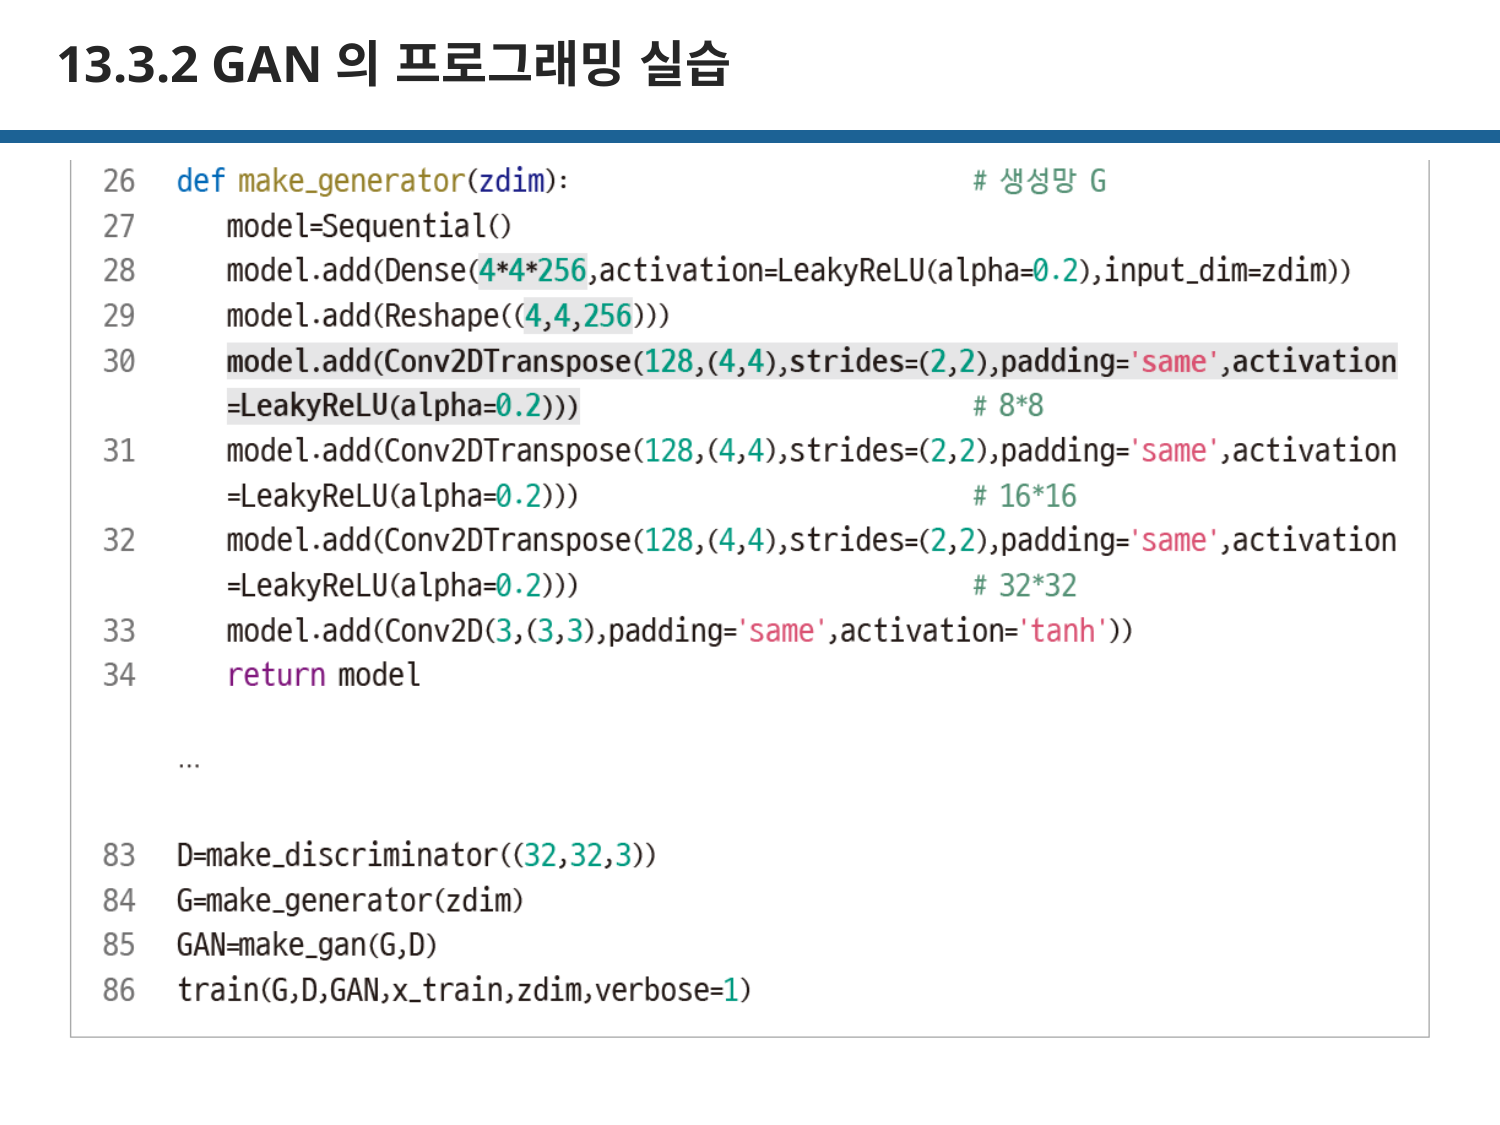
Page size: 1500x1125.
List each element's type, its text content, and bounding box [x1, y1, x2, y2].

picture [64, 160, 1436, 1045]
title 13.3.2 GAN의 프로그래밍 실습 [41, 17, 1282, 108]
